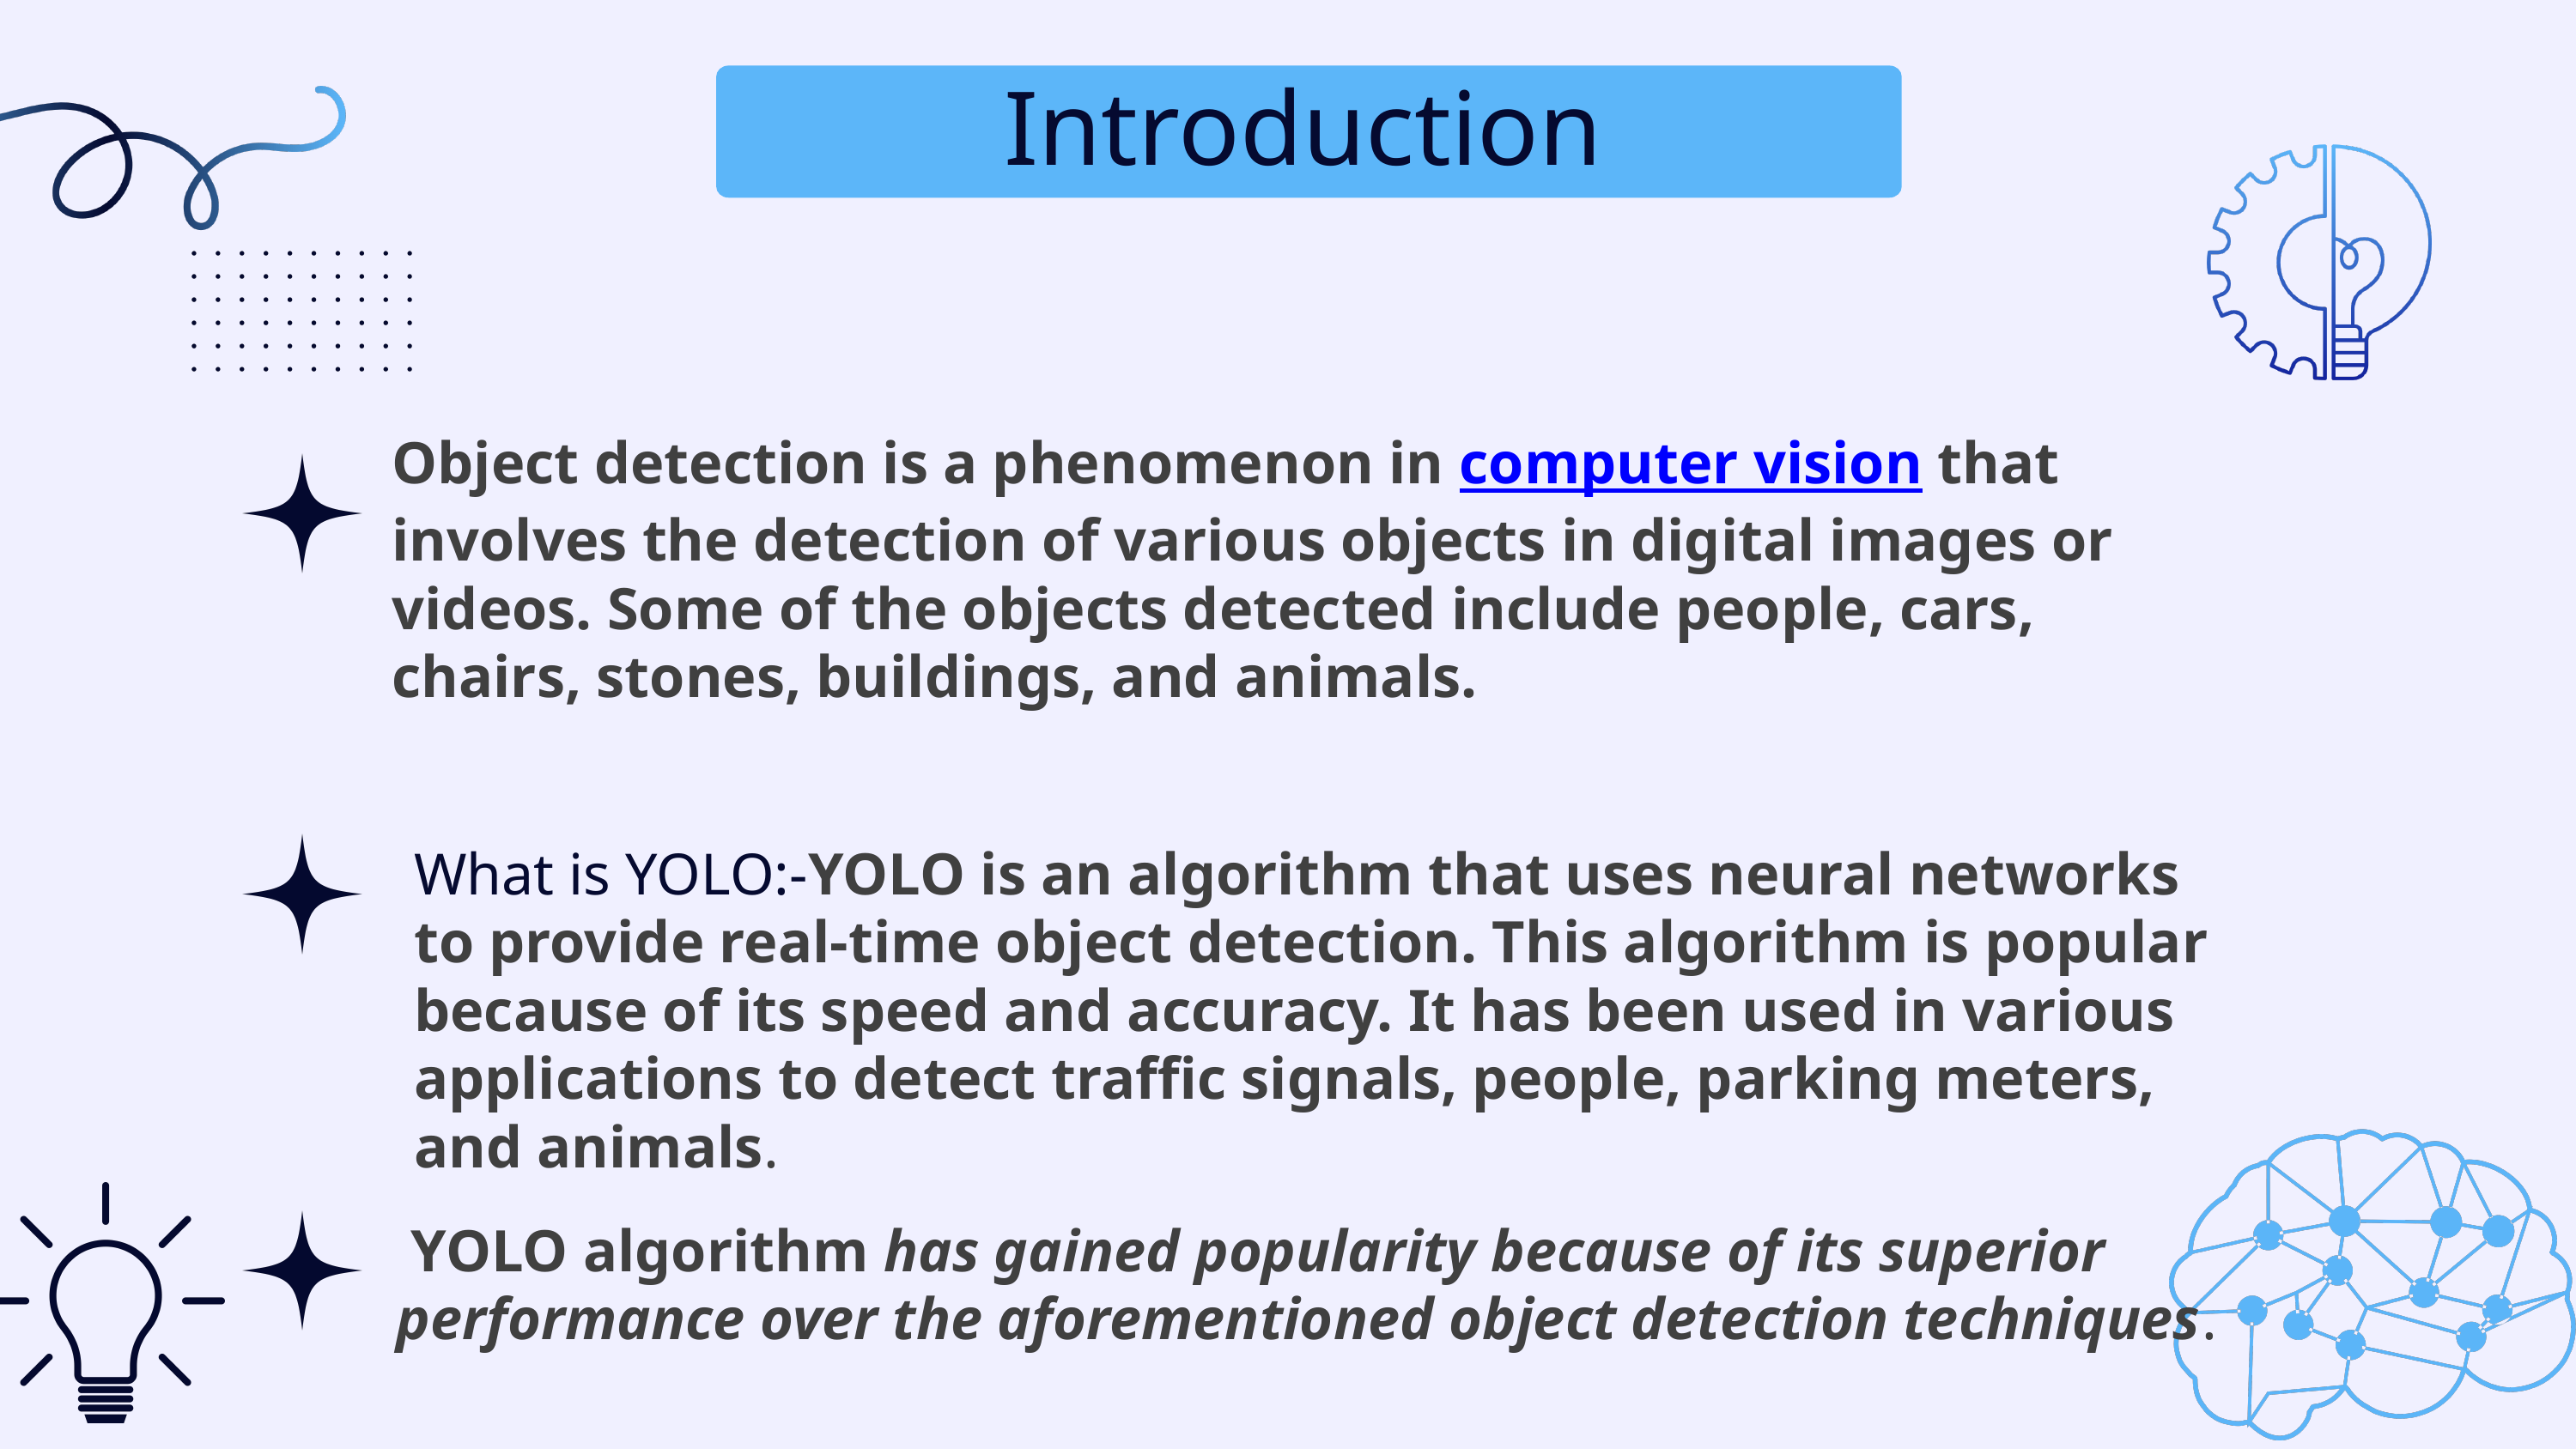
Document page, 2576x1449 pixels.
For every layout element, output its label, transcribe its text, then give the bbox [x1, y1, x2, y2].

text_box Introduction [684, 63, 1923, 185]
picture [241, 1210, 362, 1331]
picture [0, 1182, 225, 1424]
text_box What is YOLO:-YOLO is an algorithm that uses neural networks to provide real-time object detection. This algorithm is popular because of its speed and accuracy. It has been used in various applications to detect traffic signals, people, parking meters, and animals. [414, 838, 2248, 1179]
picture [2168, 1127, 2576, 1440]
text_box Object detection is a phenomenon in computer vision that involves the detection of various objects in digital images or videos. Some of the objects detected include people, cars, chairs, stones, buildings, and animals. [392, 436, 2227, 710]
picture [2207, 144, 2432, 380]
text_box YOLO algorithm has gained popularity because of its superior performance over the aforementioned object detection techniques. [396, 1215, 2164, 1352]
picture [191, 250, 413, 372]
picture [241, 453, 362, 574]
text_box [715, 65, 1903, 198]
picture [241, 834, 362, 955]
picture [0, 85, 348, 232]
